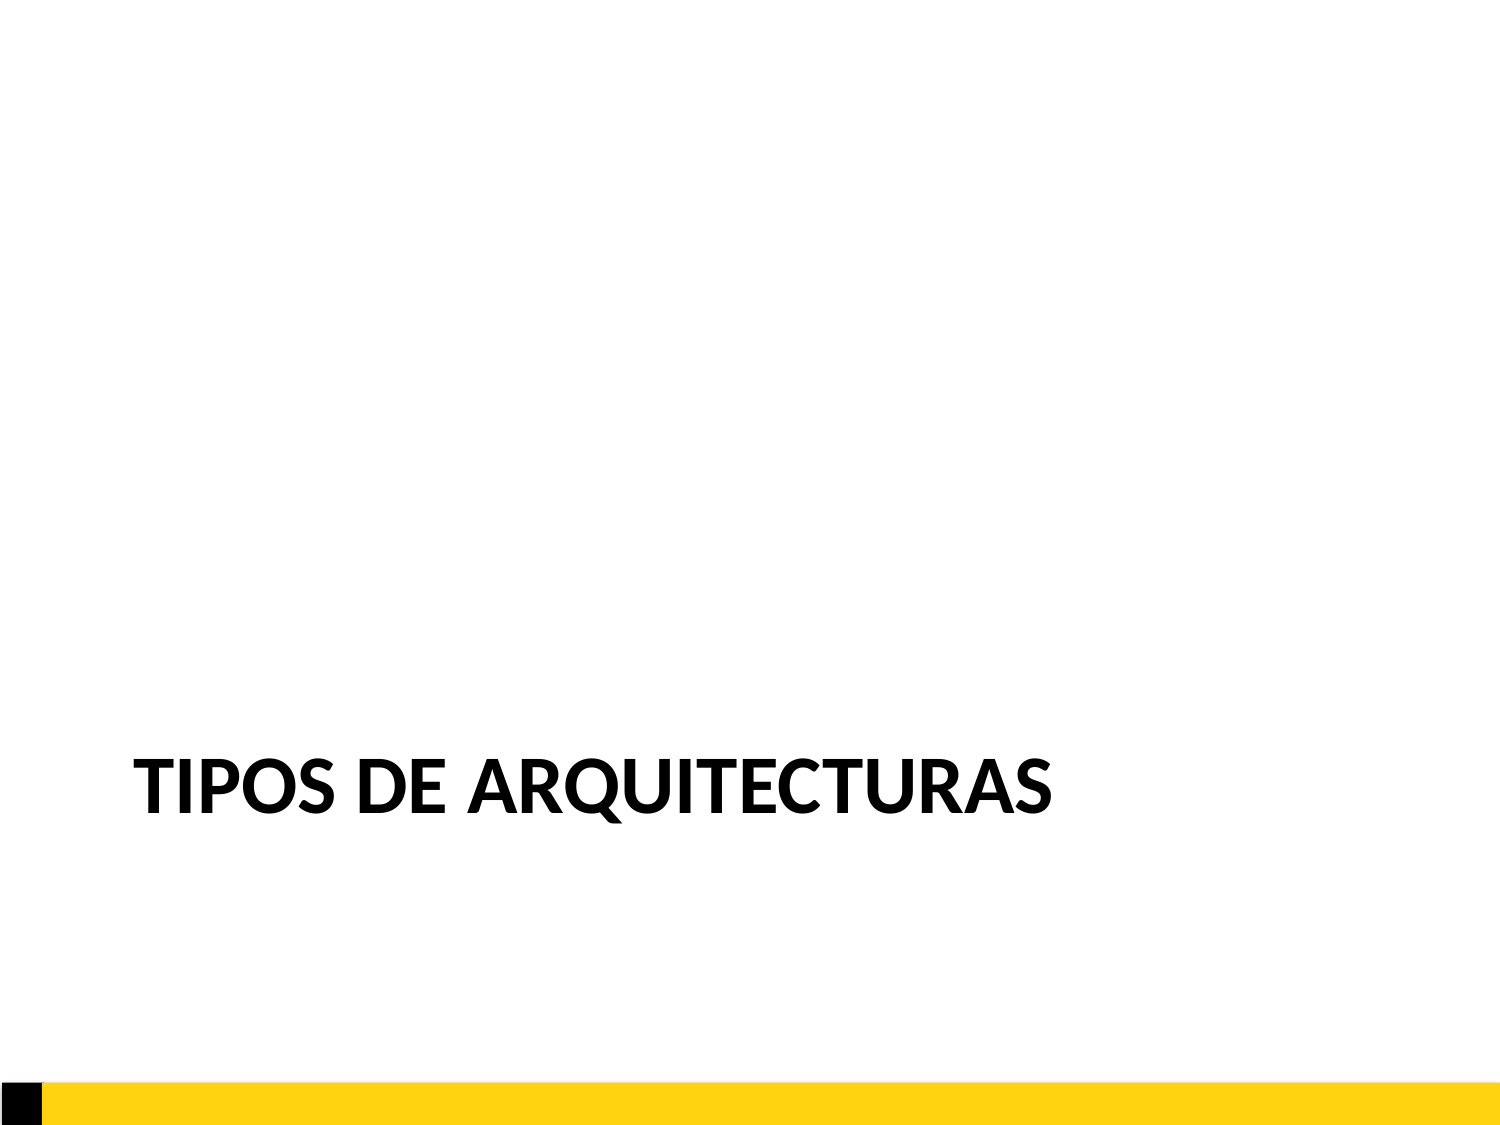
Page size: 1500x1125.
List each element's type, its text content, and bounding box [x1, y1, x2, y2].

title TIPOS DE ARQUITECTURAS [118, 722, 1394, 947]
